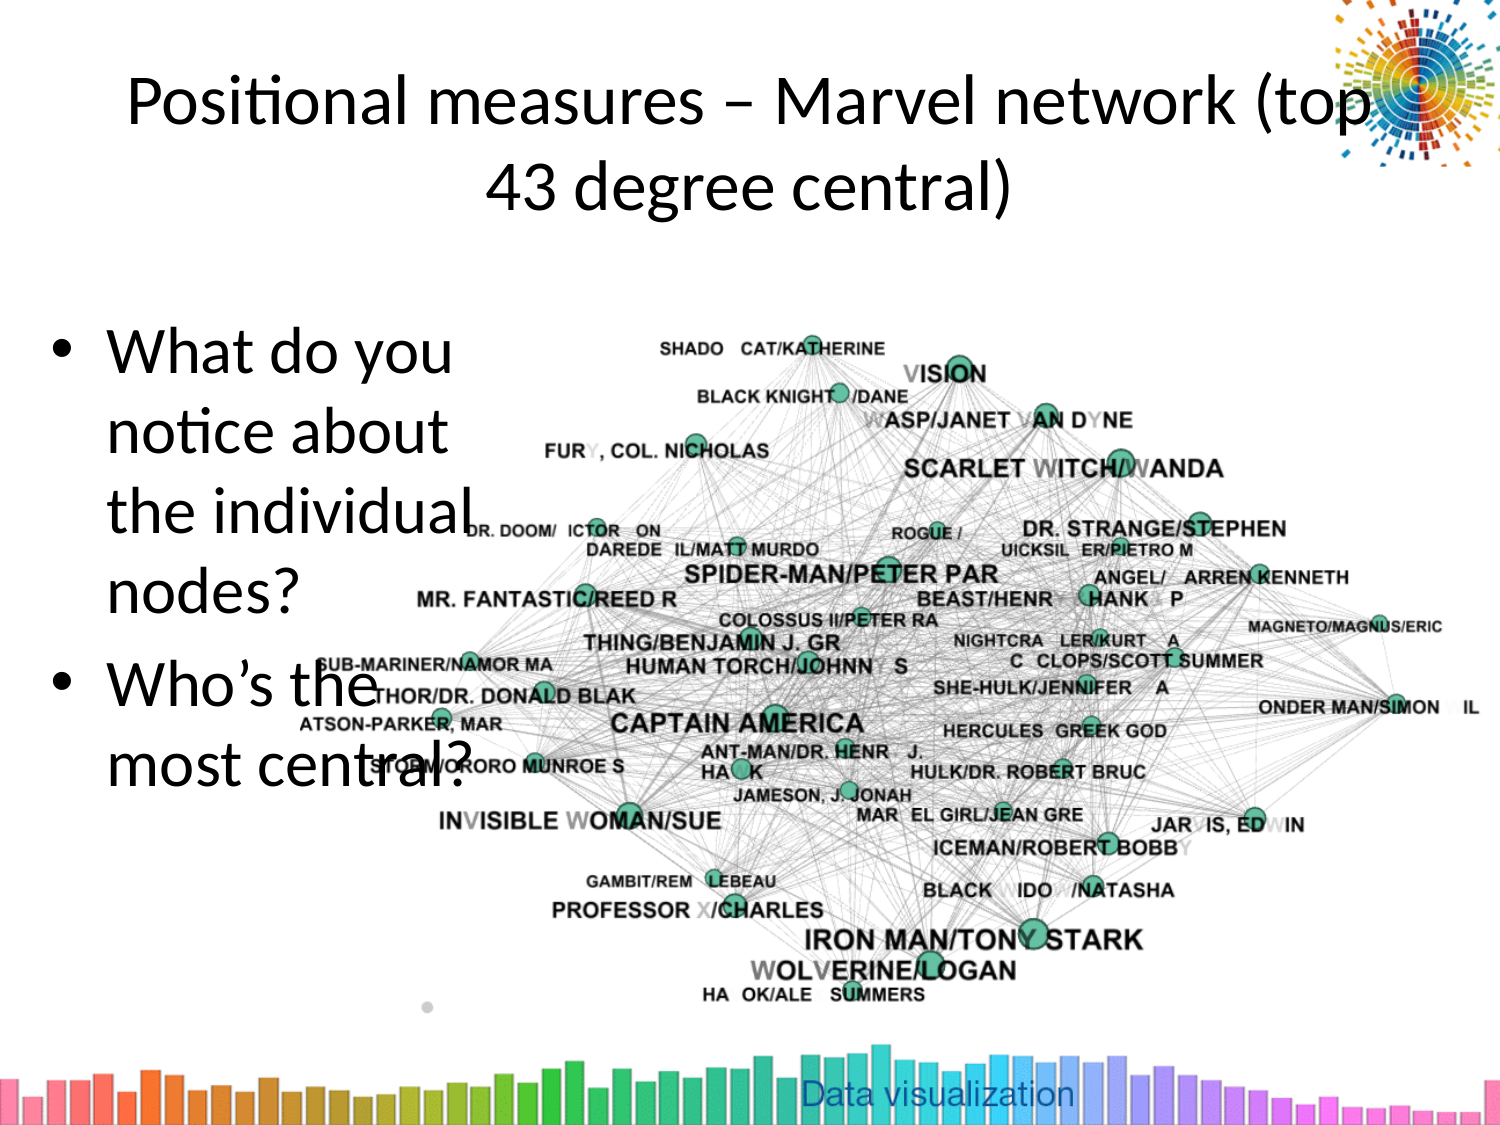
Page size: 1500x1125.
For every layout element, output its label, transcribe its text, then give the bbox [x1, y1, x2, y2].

title Positional measures – Marvel network (top 43 degree central) [75, 45, 1425, 233]
picture [0, 0, 1500, 1125]
list What do you notice about the individual nodes? Who’s the most central? [35, 299, 295, 1014]
